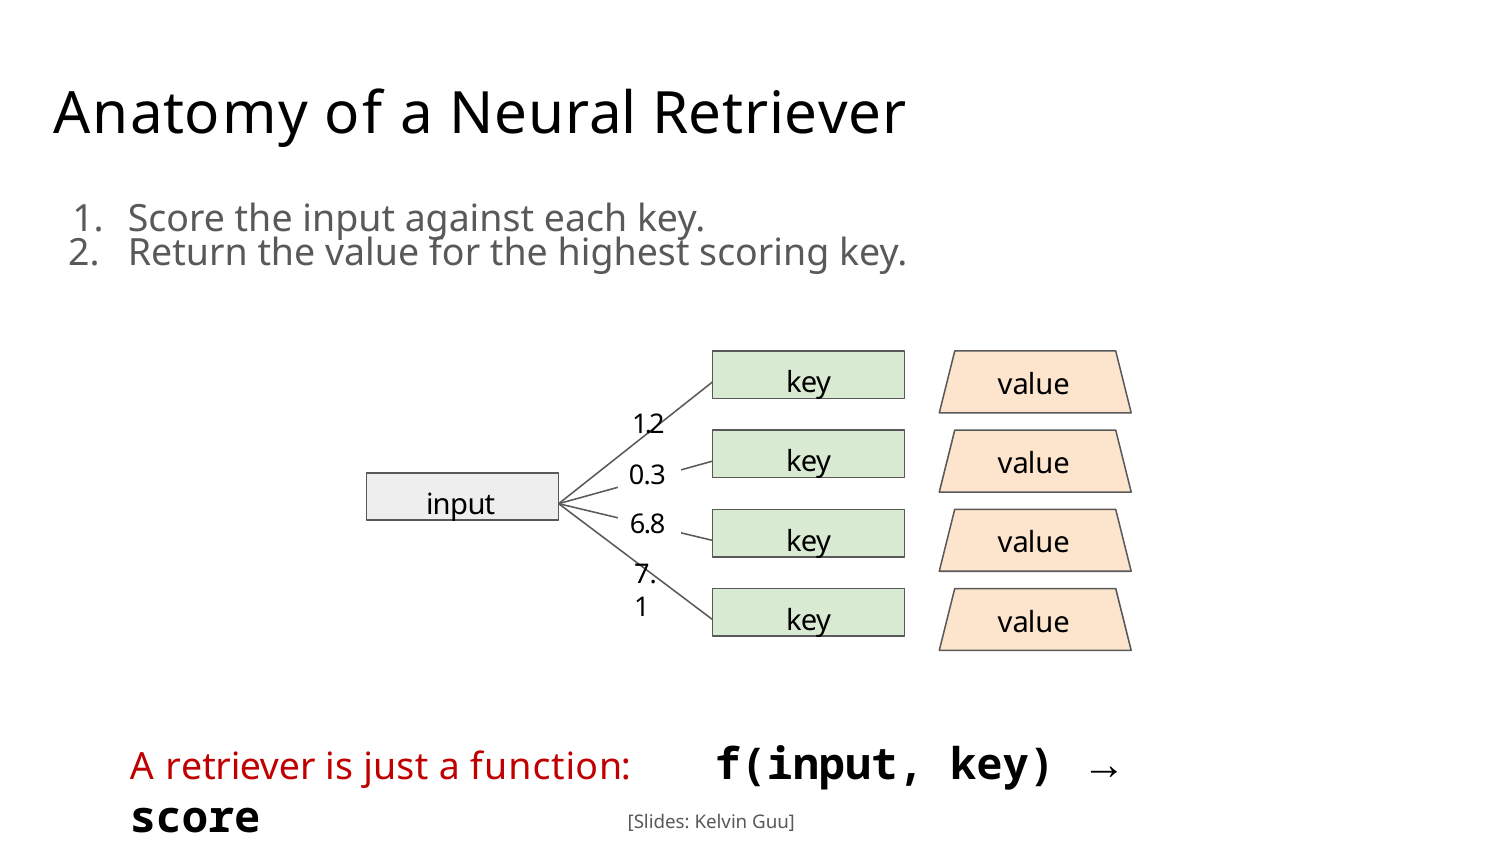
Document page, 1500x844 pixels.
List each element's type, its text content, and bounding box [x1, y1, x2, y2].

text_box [938, 587, 1133, 652]
text_box 1.2 [630, 404, 669, 440]
text_box 0.3 [626, 454, 673, 490]
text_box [938, 508, 1133, 573]
text_box key [712, 588, 905, 637]
text_box input [366, 472, 559, 521]
text_box 7.1 [632, 554, 667, 622]
text_box [558, 440, 640, 559]
text_box key [712, 351, 905, 399]
list Score the input against each key. Return the value for the highest scoring key. [51, 189, 1449, 844]
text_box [938, 429, 1133, 494]
title Anatomy of a Neural Retriever [51, 72, 1449, 189]
text_box 6.8 [627, 504, 672, 540]
text_box A retriever is just a function: f(input, key) → score [127, 733, 1213, 841]
text_box key [712, 430, 905, 478]
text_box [938, 349, 1133, 414]
text_box key [712, 509, 905, 557]
text_box [617, 458, 681, 491]
text_box [617, 508, 681, 541]
